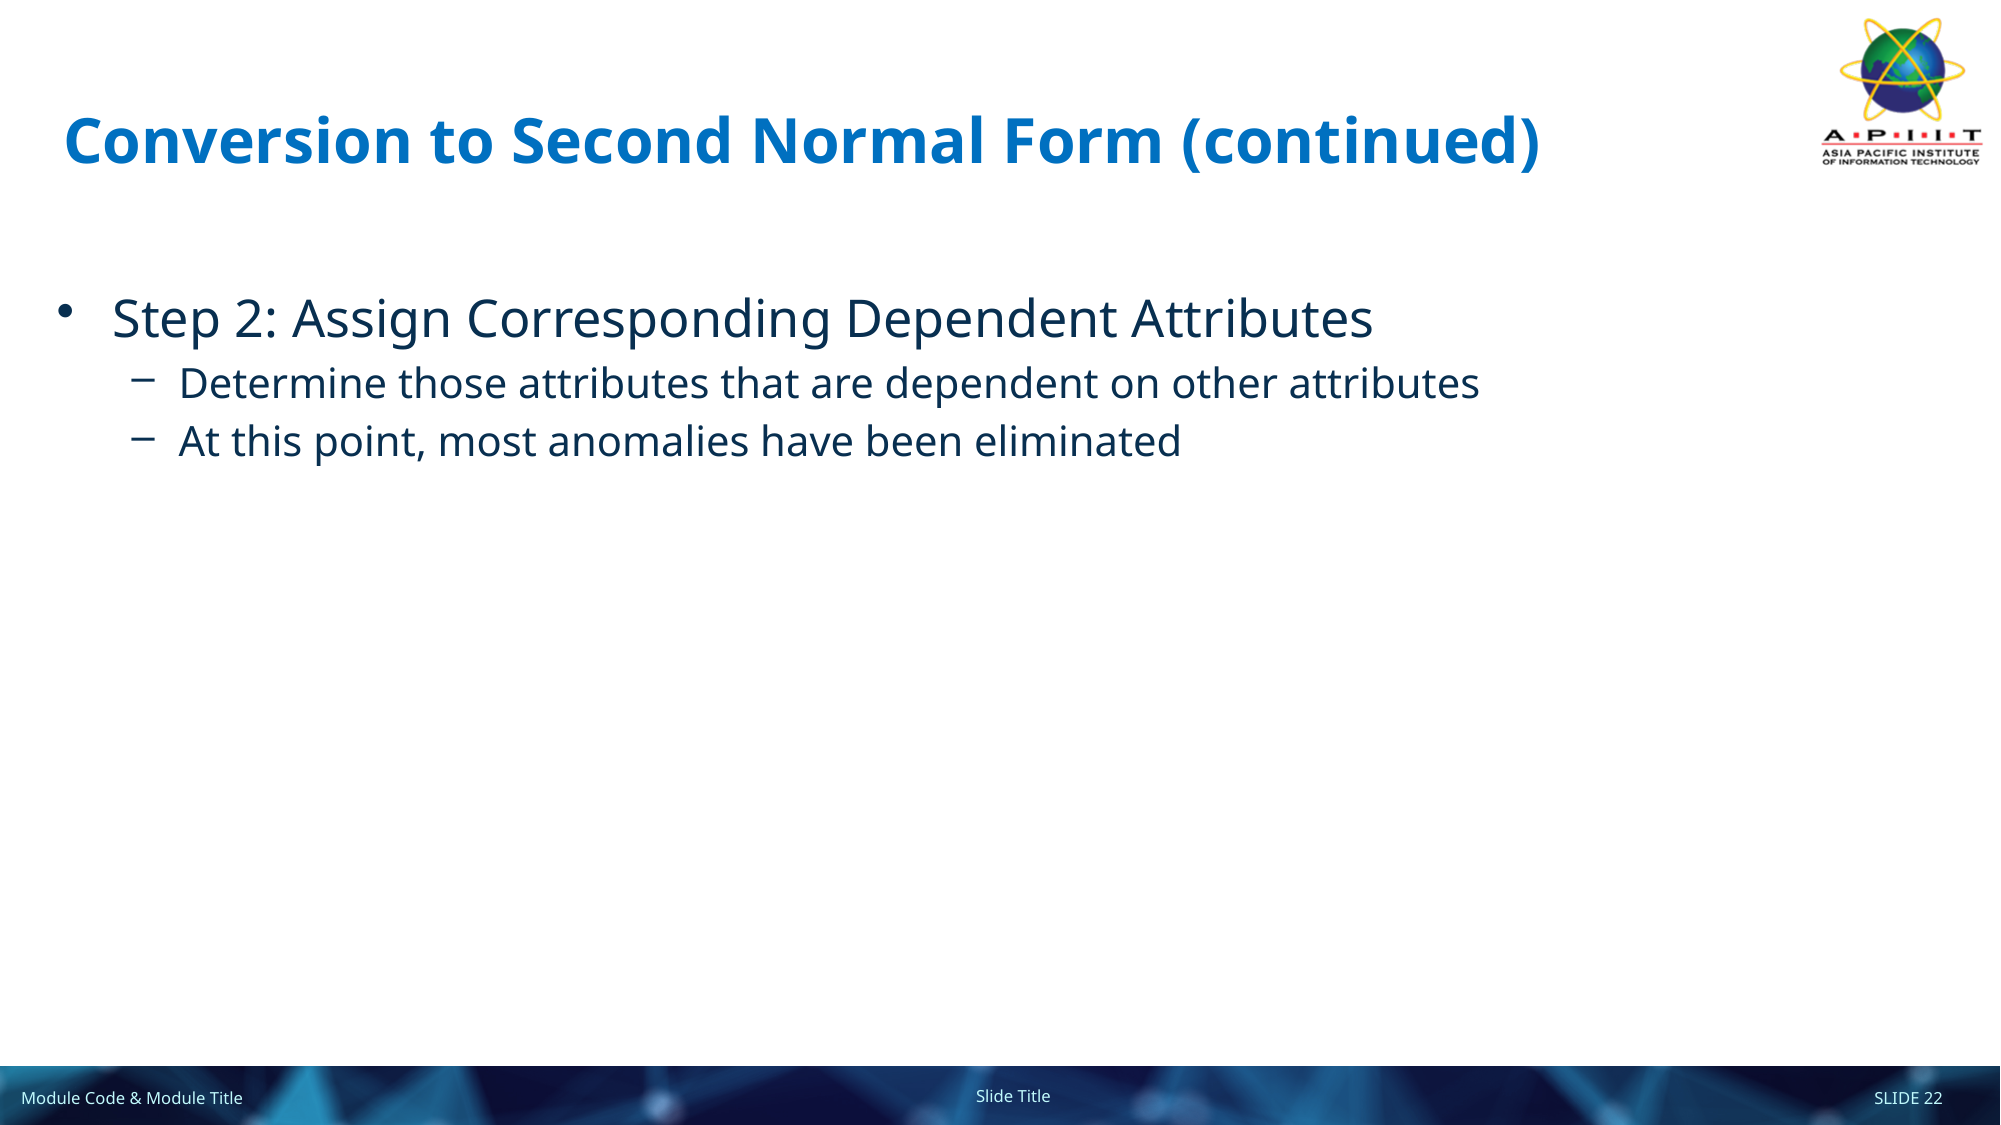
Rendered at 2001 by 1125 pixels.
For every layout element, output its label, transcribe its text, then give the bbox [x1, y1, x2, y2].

picture [0, 1066, 2000, 1125]
title Conversion to Second Normal Form (continued) [48, 45, 1764, 233]
picture [1803, 0, 2000, 182]
list Step 2: Assign Corresponding Dependent Attributes Determine those attributes that are dependent on other attributes At this point, most anomalies have been eliminated [41, 278, 1969, 1021]
